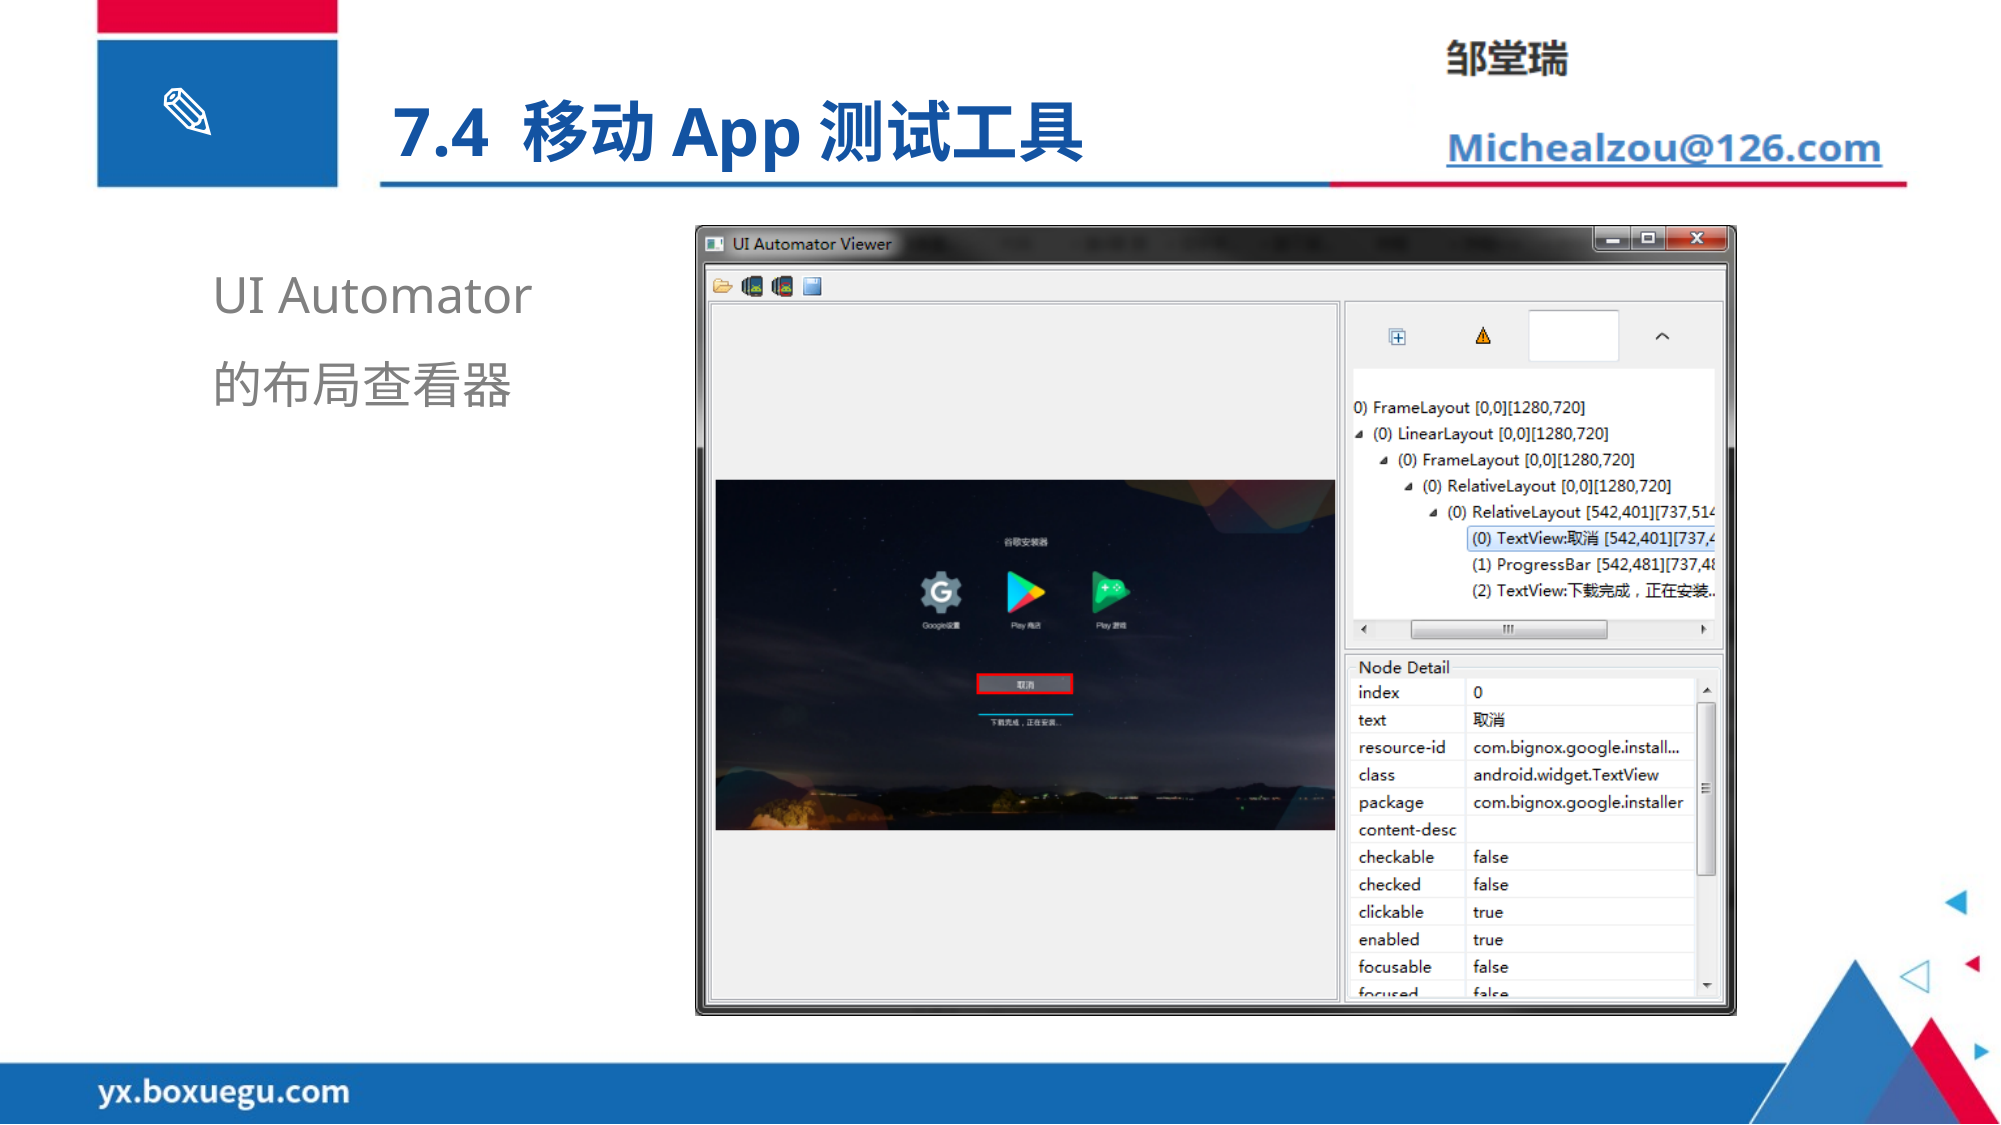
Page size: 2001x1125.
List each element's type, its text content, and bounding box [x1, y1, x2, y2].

picture [0, 0, 2000, 1124]
text_box UI Automator的布局查看器 [197, 225, 561, 444]
text_box 7.4 移动App测试工具 [379, 82, 1129, 177]
